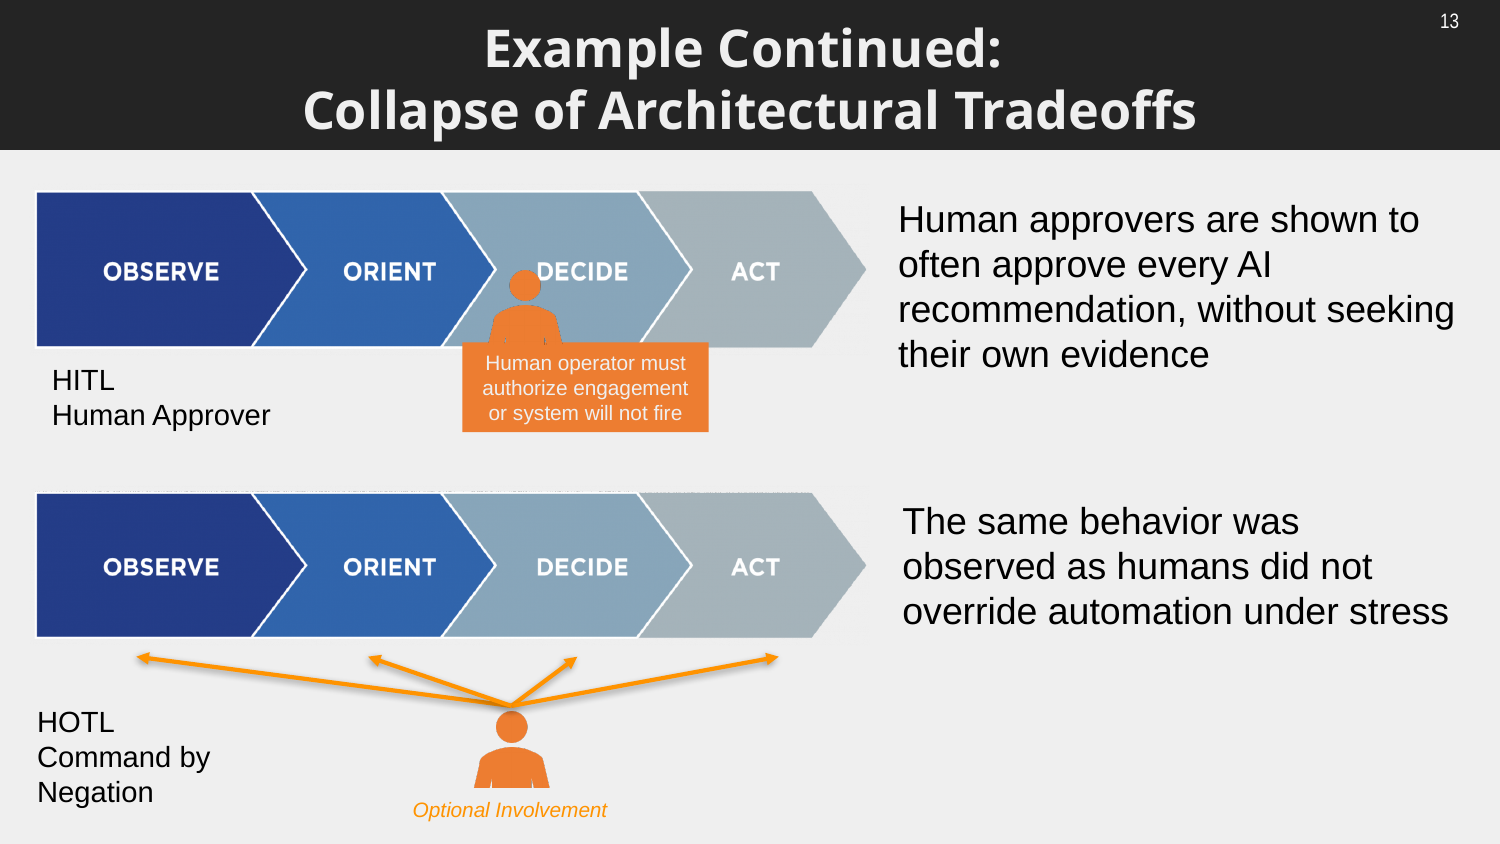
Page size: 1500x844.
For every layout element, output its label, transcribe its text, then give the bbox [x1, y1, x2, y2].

text_box HOTL Command by Negation [22, 695, 350, 816]
picture [29, 183, 870, 357]
picture [462, 707, 561, 788]
title Example Continued: Collapse of Architectural Tradeoffs [118, 0, 1382, 152]
text_box HITL Human Approver [37, 363, 287, 439]
text_box The same behavior was observed as humans did not override automation under stress [887, 489, 1471, 640]
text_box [512, 656, 780, 707]
text_box Optional Involvement [397, 788, 626, 829]
text_box Human approvers are shown to often approve every AI recommendation, without seeking their own evidence [883, 188, 1500, 383]
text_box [367, 656, 512, 707]
text_box Human operator must authorize engagement or system will not fire [462, 363, 709, 433]
picture [29, 485, 870, 646]
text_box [136, 656, 366, 707]
